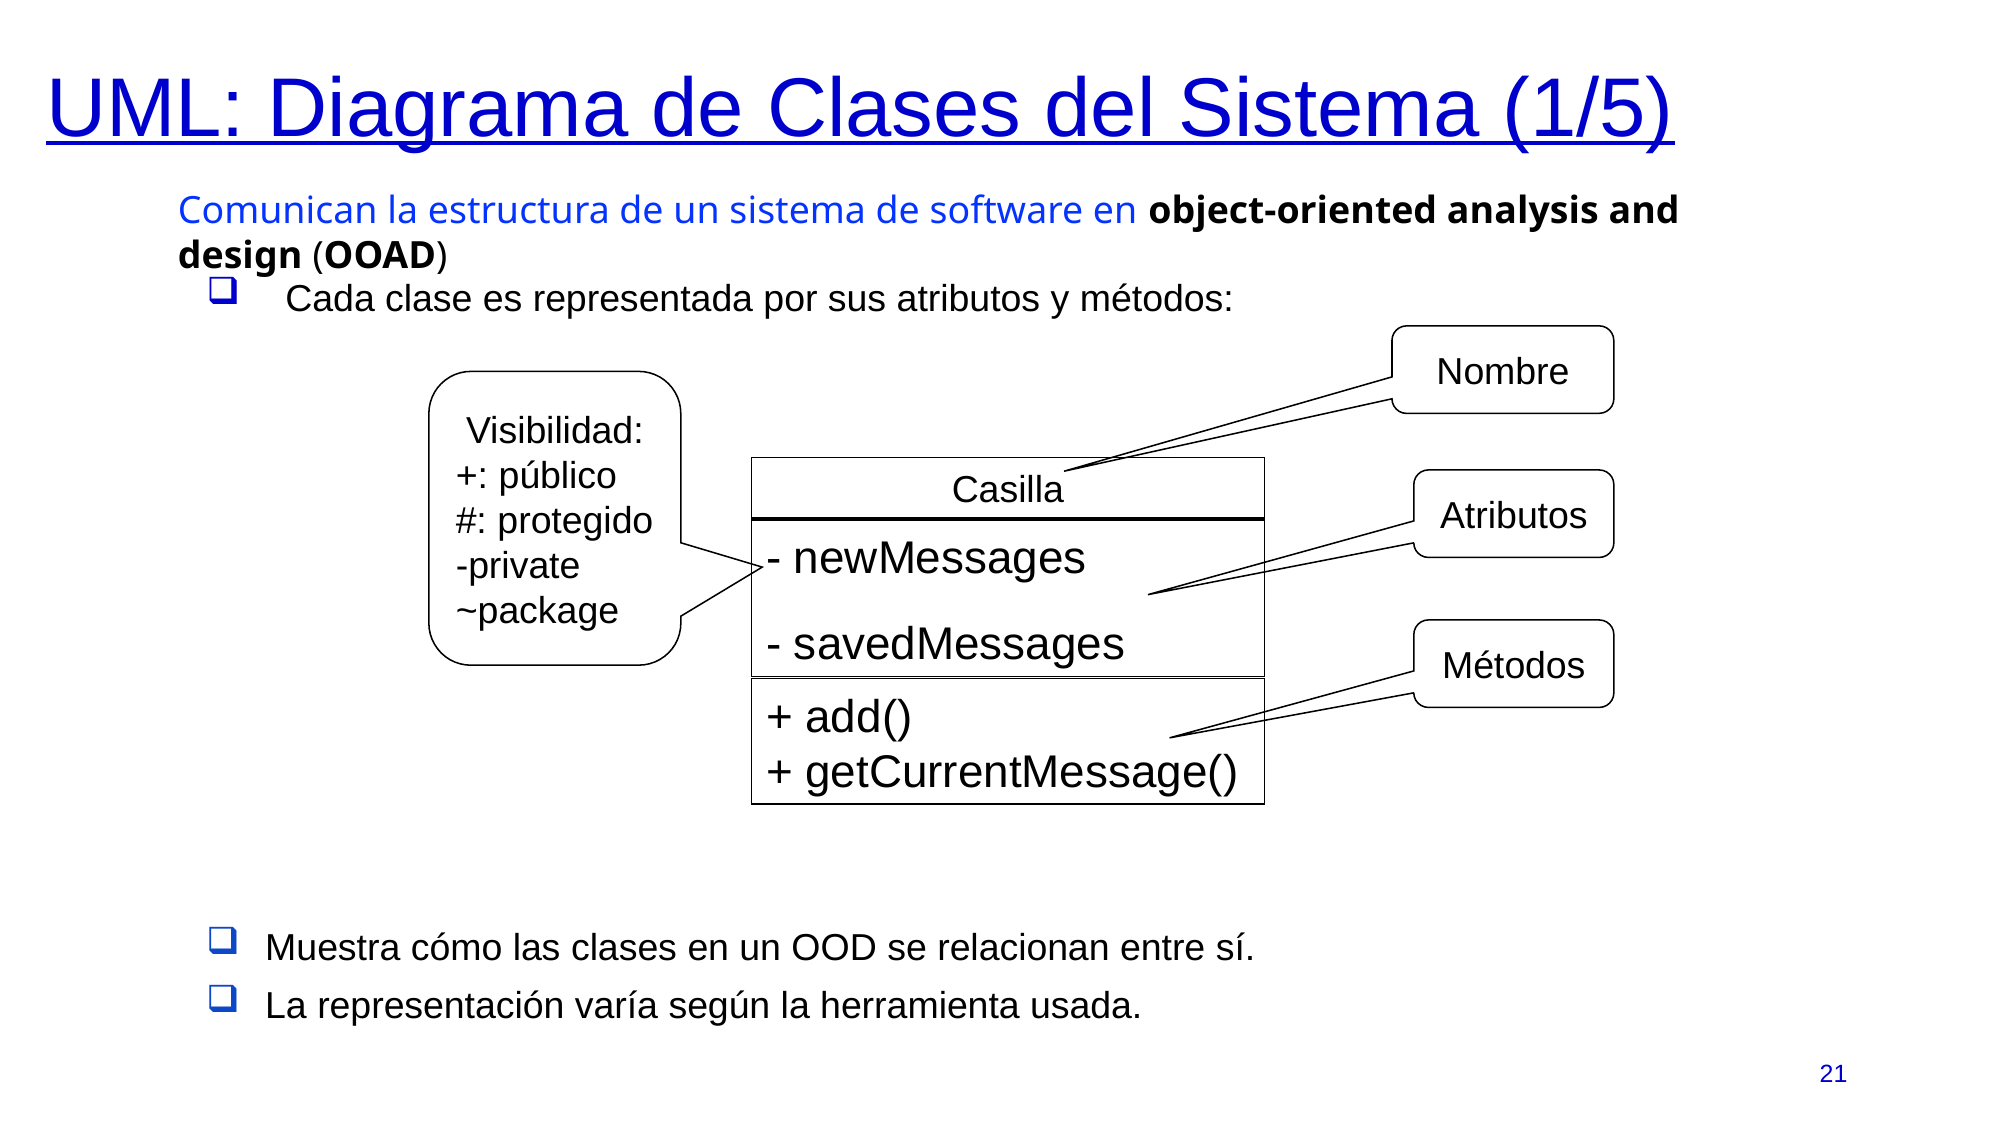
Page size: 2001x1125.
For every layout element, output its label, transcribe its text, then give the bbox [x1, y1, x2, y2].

text_box Atributos [1265, 469, 1614, 572]
text_box Comunican la estructura de un sistema de software en object-oriented analysis and design (OOAD) [163, 178, 1812, 284]
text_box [751, 457, 1265, 806]
title UML: Diagrama de Clases del Sistema (1/5) [31, 38, 1969, 181]
text_box Métodos [1265, 619, 1614, 721]
slide_number 21 [1412, 1058, 1863, 1103]
text_box Visibilidad: +: público #: protegido -private ~package [428, 371, 751, 666]
text_box Nombre [1113, 325, 1614, 457]
text_box Muestra cómo las clases en un OOD se relacionan entre sí. La representación varía según la herramienta usada. [191, 915, 2000, 1058]
list Cada clase es representada por sus atributos y métodos: [191, 265, 2000, 679]
